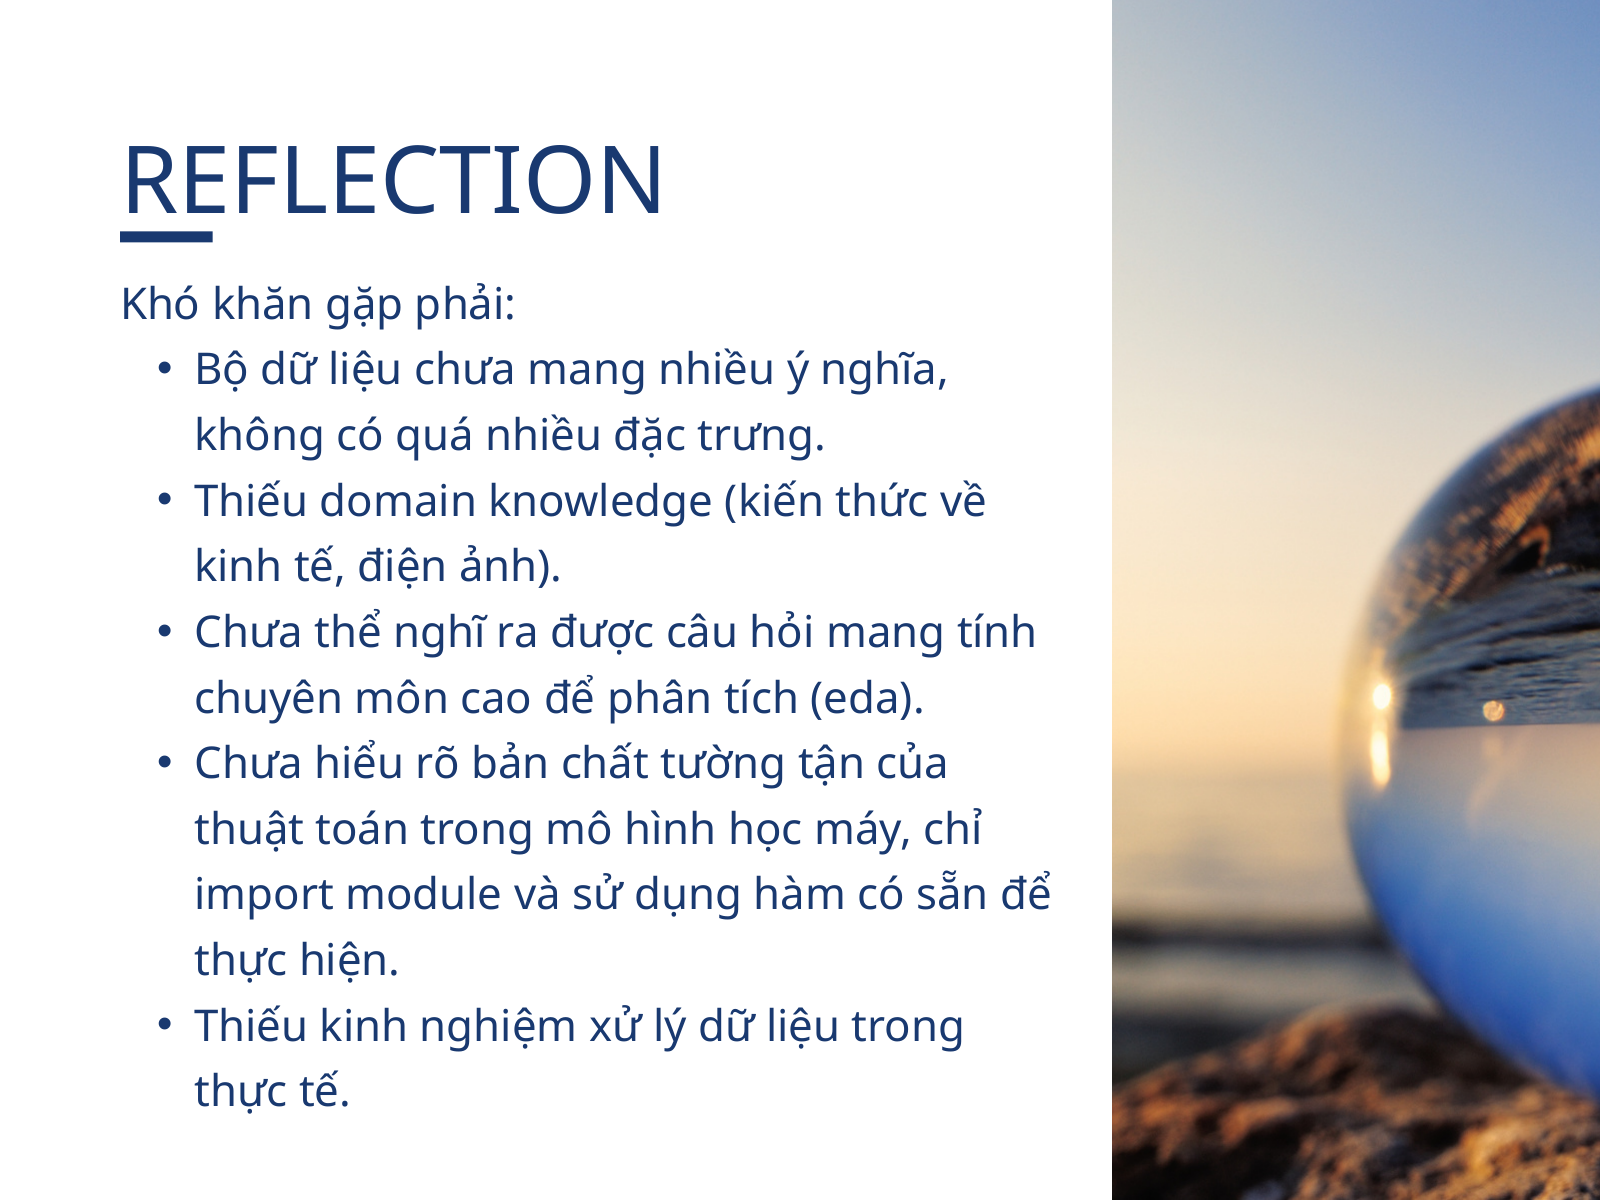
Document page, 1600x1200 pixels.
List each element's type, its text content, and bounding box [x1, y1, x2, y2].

text_box REFLECTION [120, 120, 1023, 233]
text_box Khó khăn gặp phải: Bộ dữ liệu chưa mang nhiều ý nghĩa, không có quá nhiều đặc trưng. Thiếu domain knowledge (kiến thức về kinh tế, điện ảnh). Chưa thể nghĩ ra được câu hỏi mang tính chuyên môn cao để phân tích (eda). Chưa hiểu rõ bản chất tường tận của thuật toán trong mô hình học máy, chỉ import module và sử dụng hàm có sẵn để thực hiện. Thiếu kinh nghiệm xử lý dữ liệu trong thực tế. [119, 262, 1070, 1116]
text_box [1111, 0, 1600, 1200]
text_box [120, 233, 213, 243]
